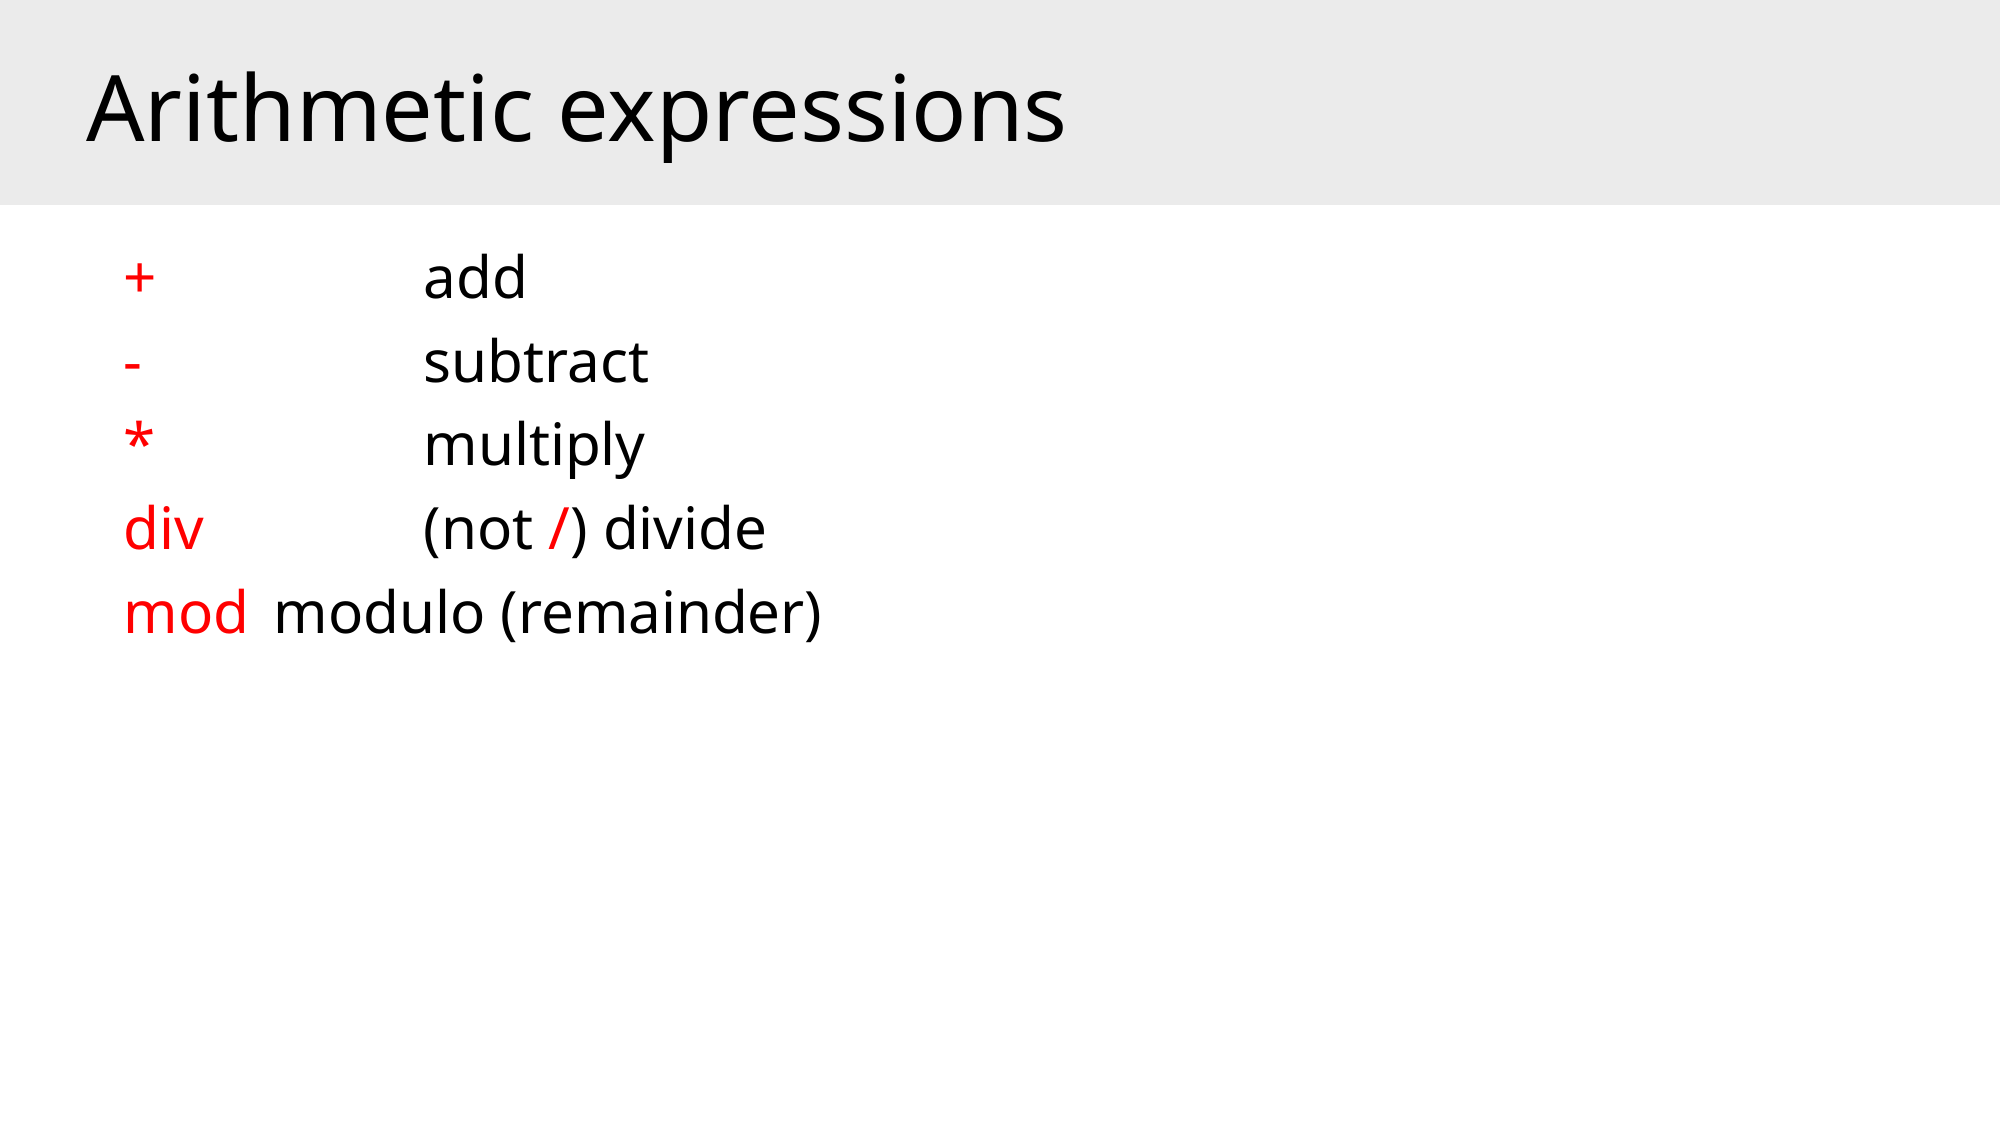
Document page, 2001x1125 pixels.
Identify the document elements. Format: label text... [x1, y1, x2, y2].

list + add - subtract * multiply div (not /) divide mod modulo (remainder) [71, 240, 1929, 1072]
title Arithmetic expressions [71, 53, 1929, 171]
